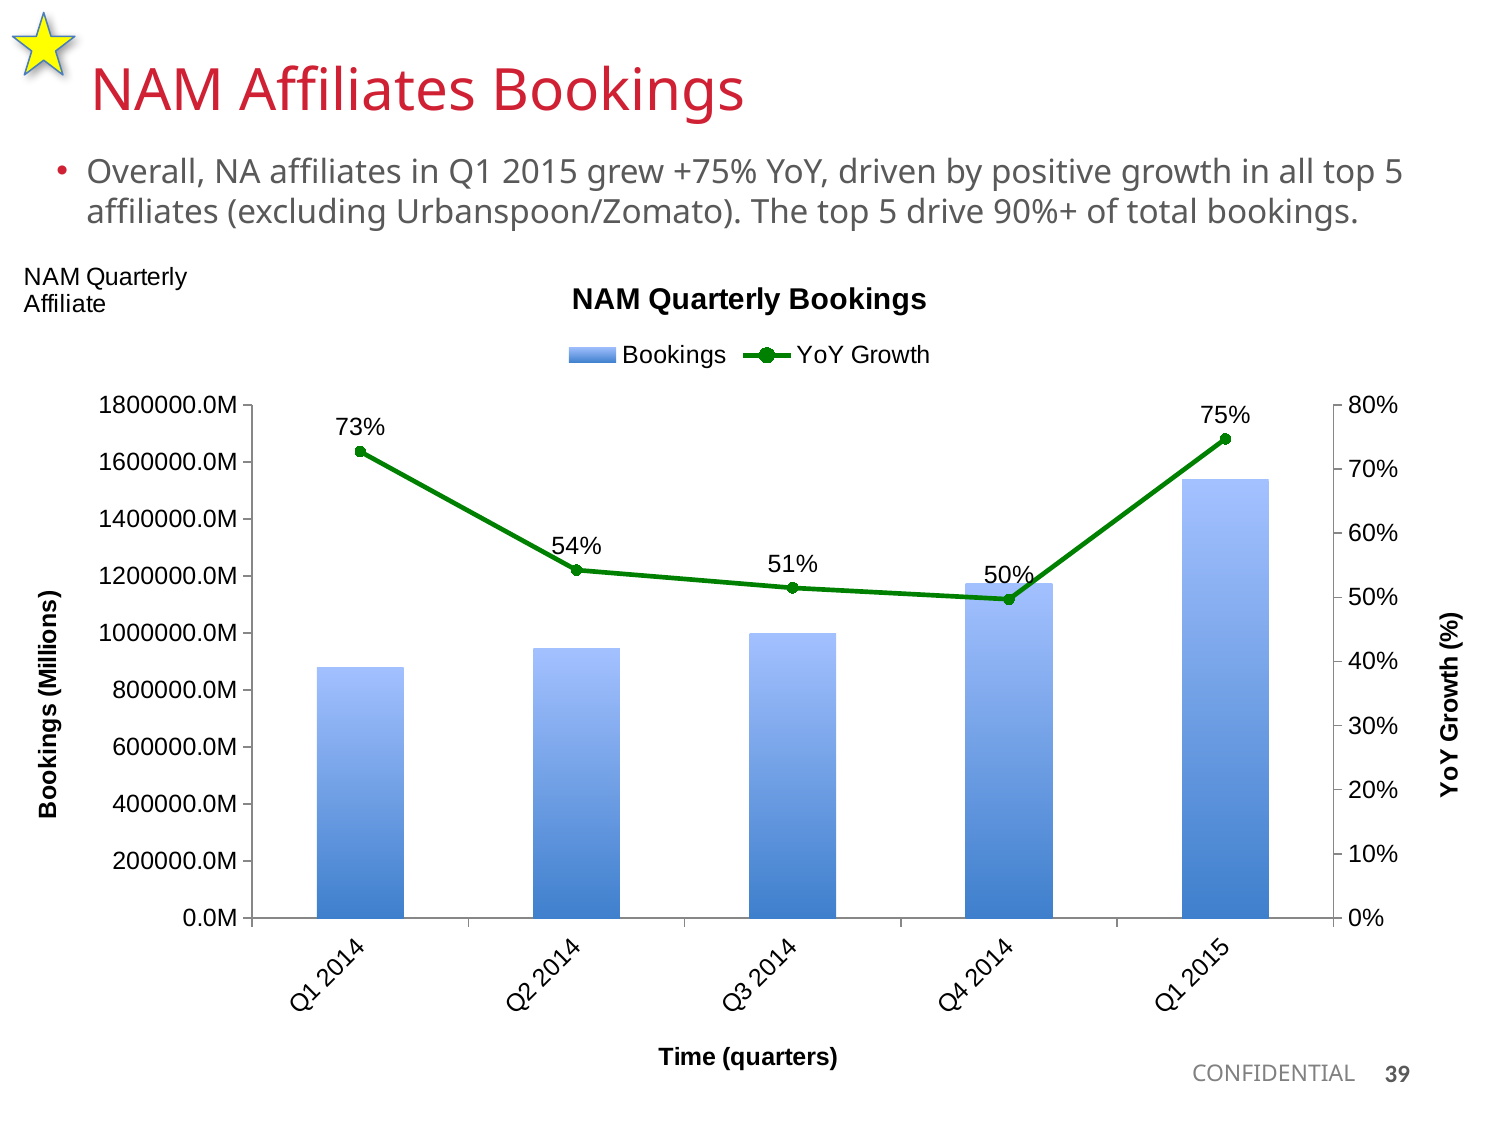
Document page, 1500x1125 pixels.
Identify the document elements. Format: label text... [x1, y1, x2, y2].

list Overall, NA affiliates in Q1 2015 grew +75% YoY, driven by positive growth in all top 5 affiliates (excluding Urbanspoon/Zomato). The top 5 drive 90%+ of total bookings. [41, 143, 1500, 248]
list NAM Affiliates Bookings [75, 44, 1455, 142]
text_box [11, 11, 76, 76]
chart [0, 248, 1500, 1103]
